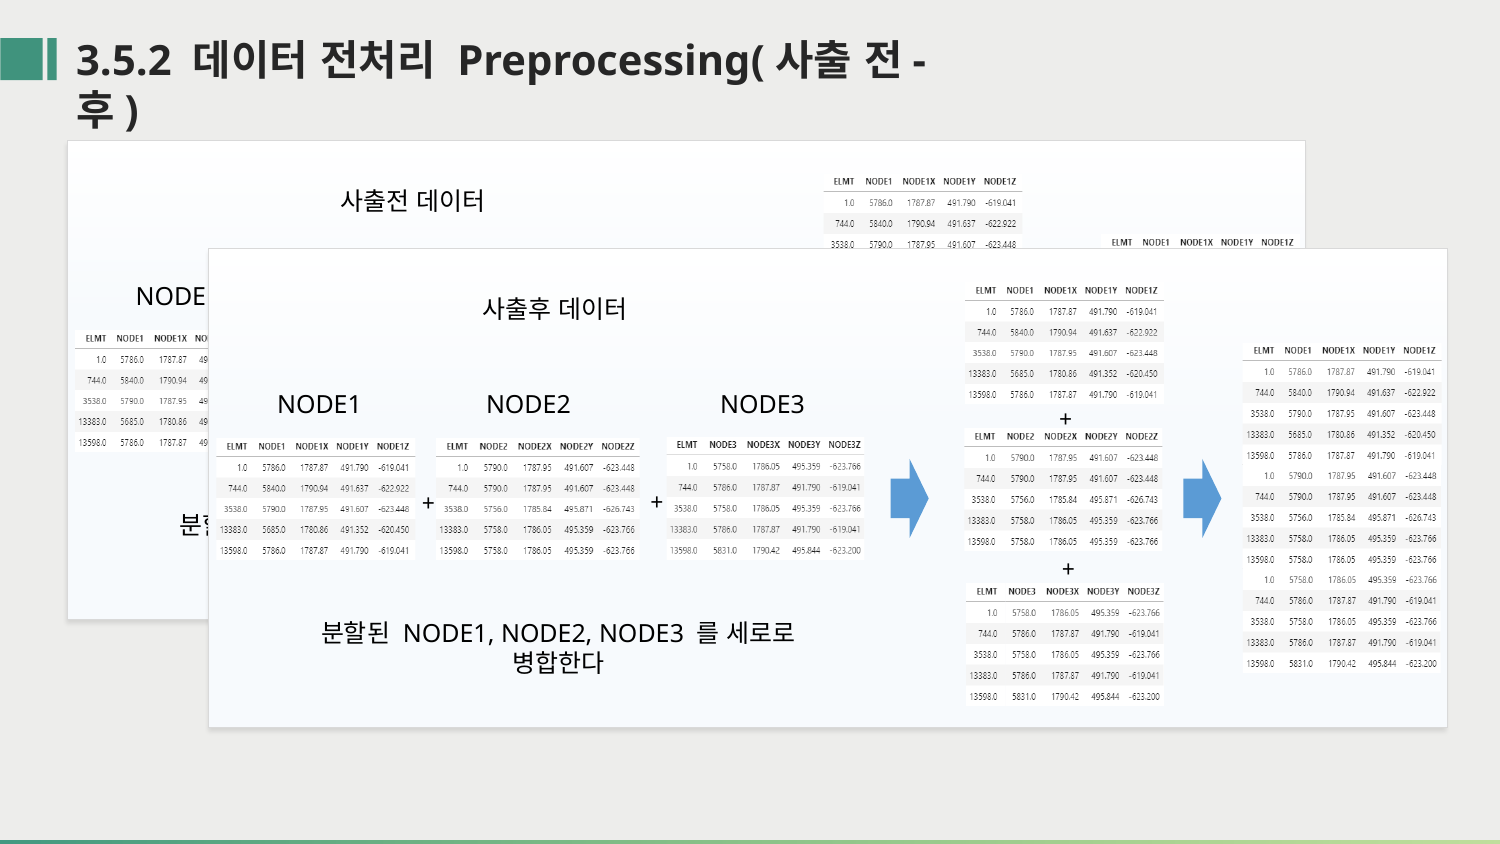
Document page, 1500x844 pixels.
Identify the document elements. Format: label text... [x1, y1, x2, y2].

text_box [208, 248, 1447, 728]
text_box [0, 38, 57, 81]
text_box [66, 140, 1306, 620]
text_box 3.5.2 데이터 전처리 Preprocessing(사출 전-후) [61, 26, 973, 142]
